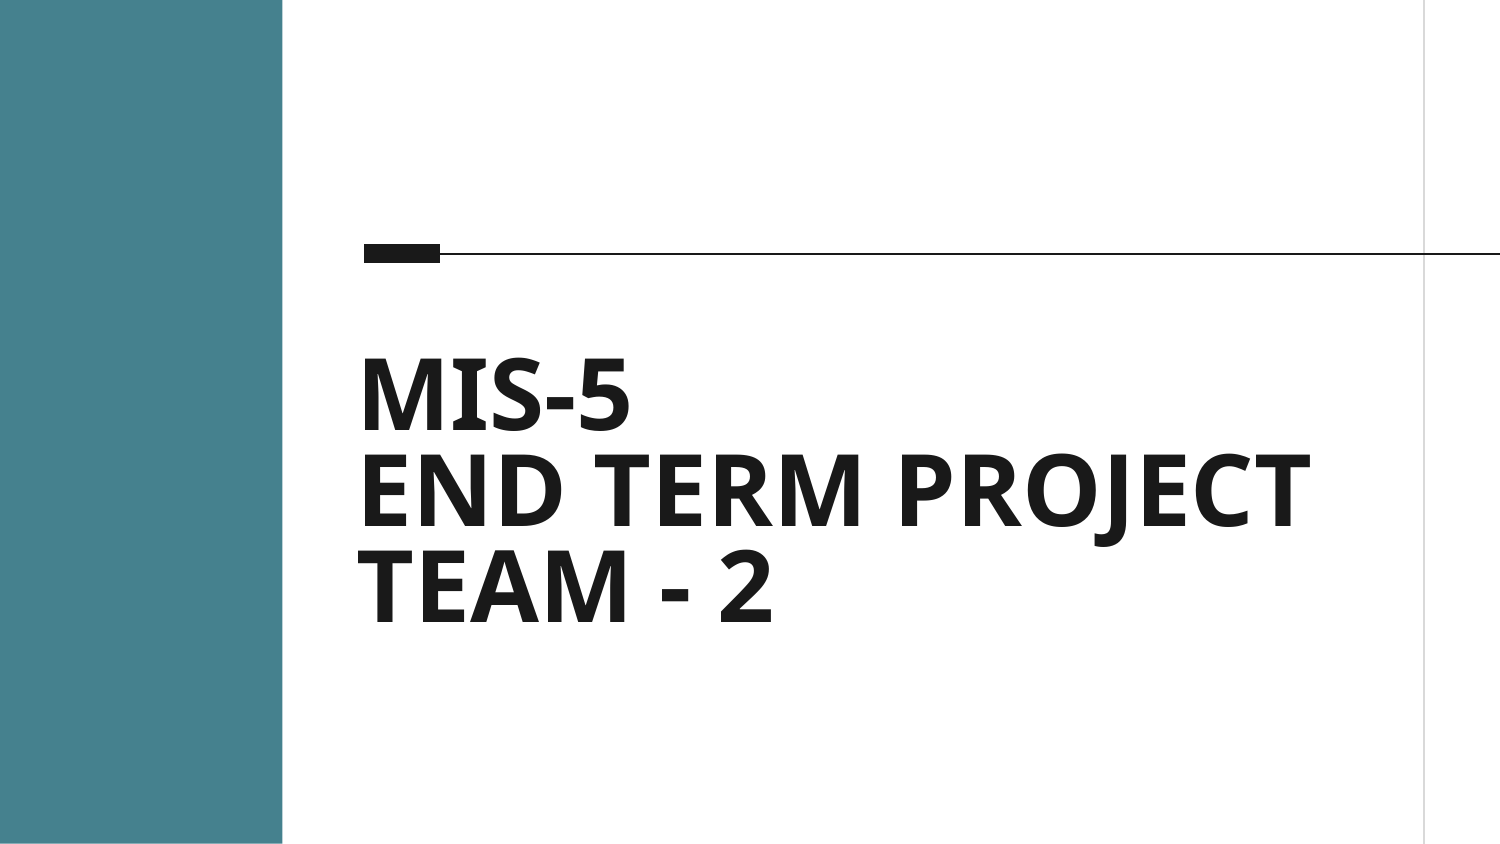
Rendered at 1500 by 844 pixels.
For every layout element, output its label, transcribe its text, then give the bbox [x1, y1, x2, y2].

title MIS-5 END TERM PROJECT TEAM - 2 [341, 421, 1500, 657]
